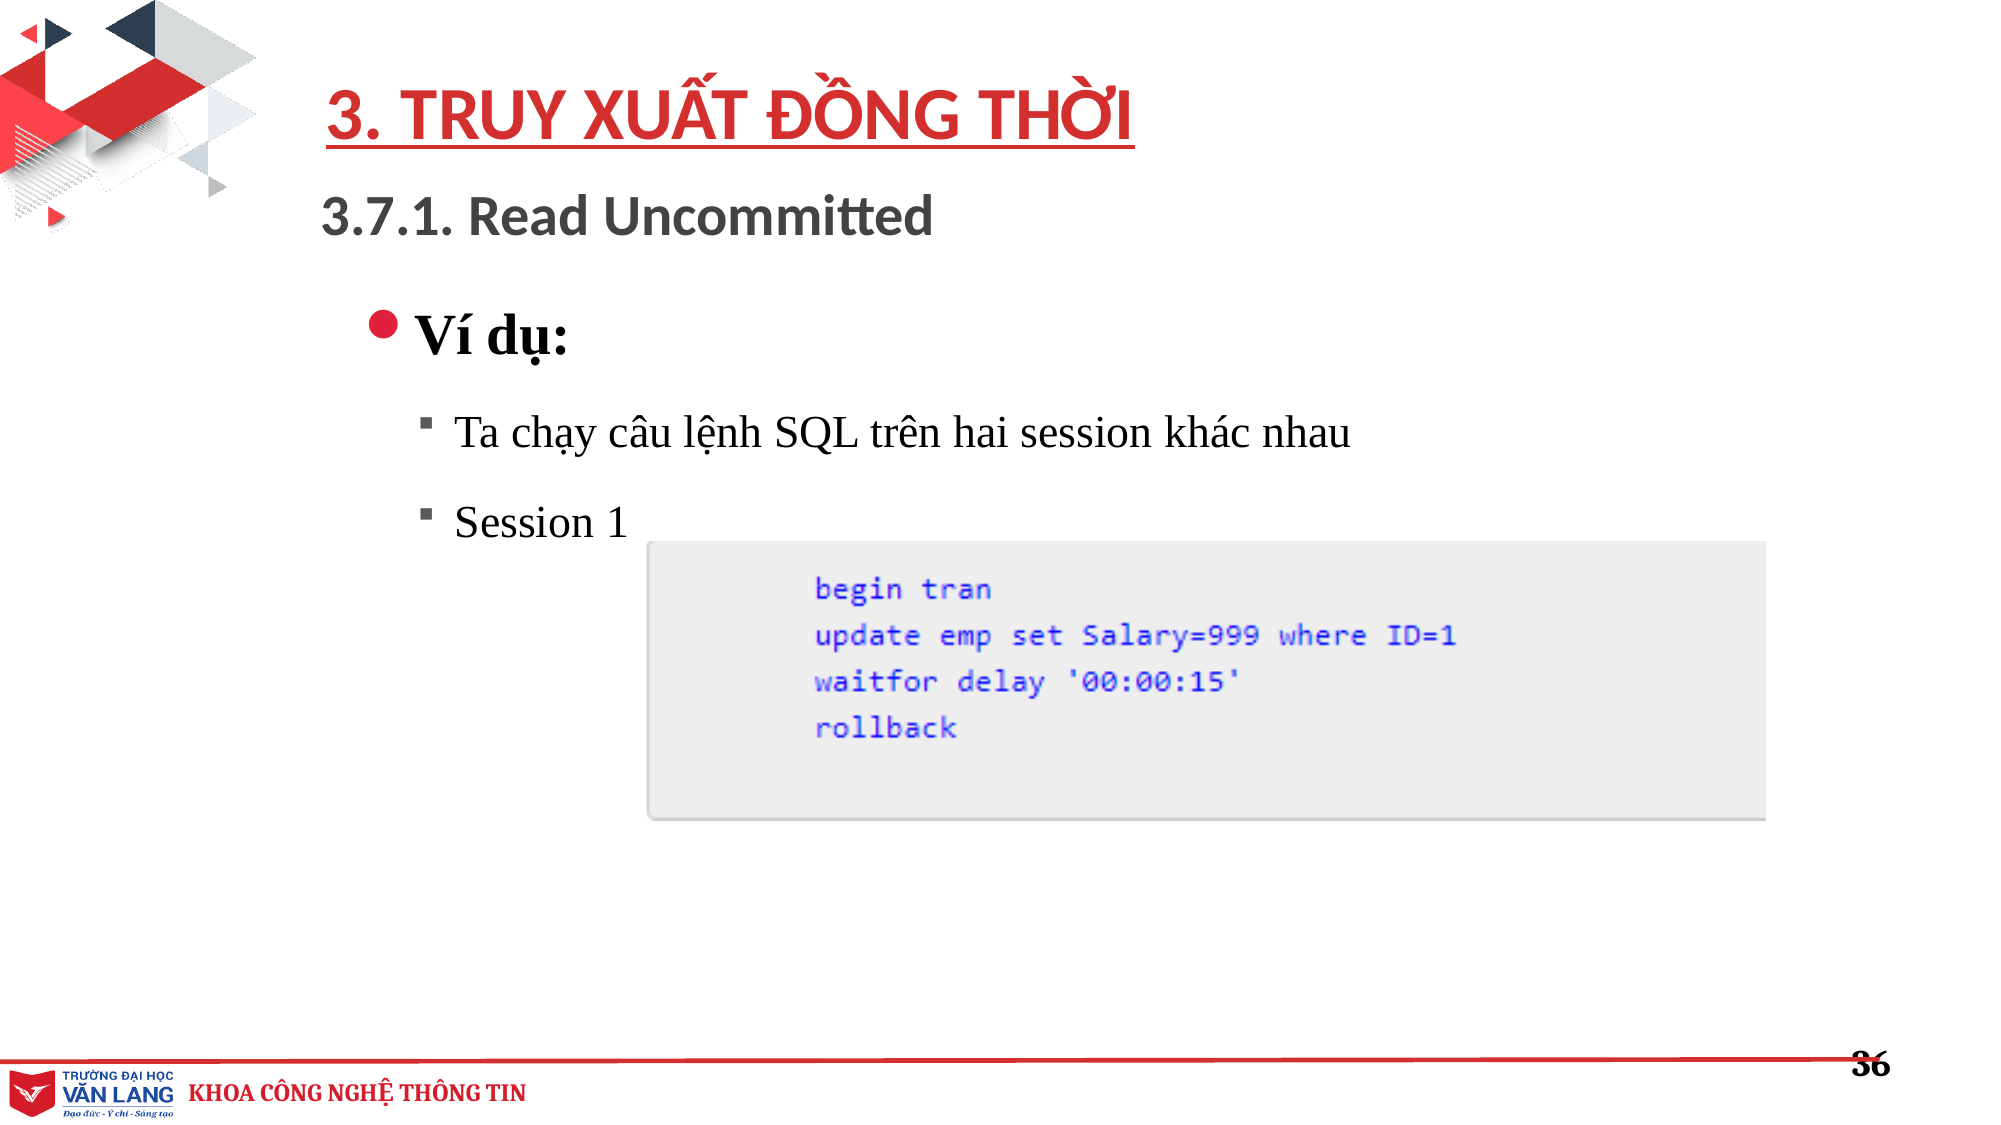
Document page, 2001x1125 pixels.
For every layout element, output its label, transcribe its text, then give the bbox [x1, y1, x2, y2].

text_box 3.7.1. Read Uncommitted [305, 155, 1569, 255]
picture [8, 1069, 173, 1118]
text_box Ví dụ: Ta chạy câu lệnh SQL trên hai session khác nhau Session 1 [350, 253, 1750, 1054]
picture [0, 0, 256, 233]
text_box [305, 57, 1156, 176]
picture [645, 541, 1766, 822]
